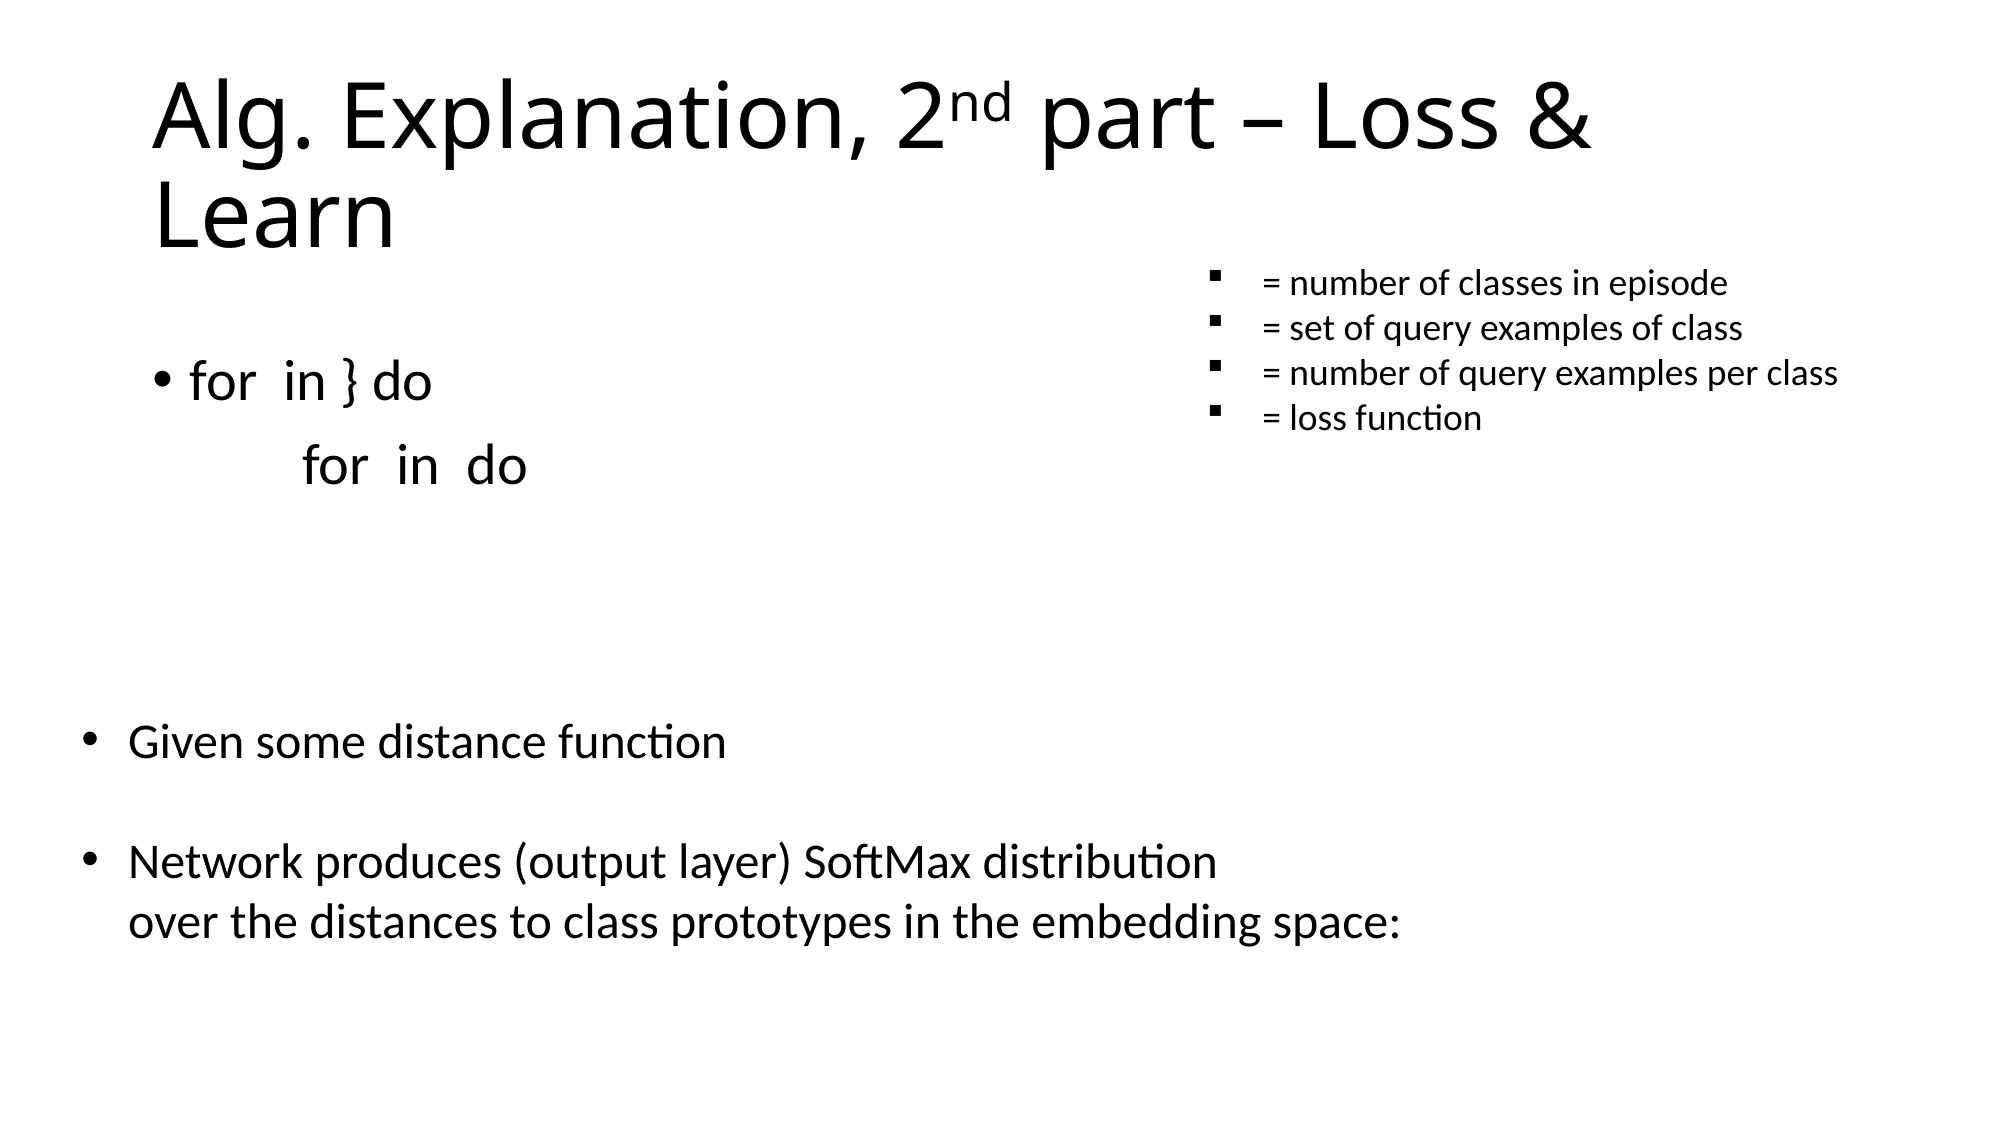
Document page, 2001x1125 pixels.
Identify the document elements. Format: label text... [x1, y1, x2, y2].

title Alg. Explanation, 2nd part – Loss & Learn [137, 59, 1863, 278]
